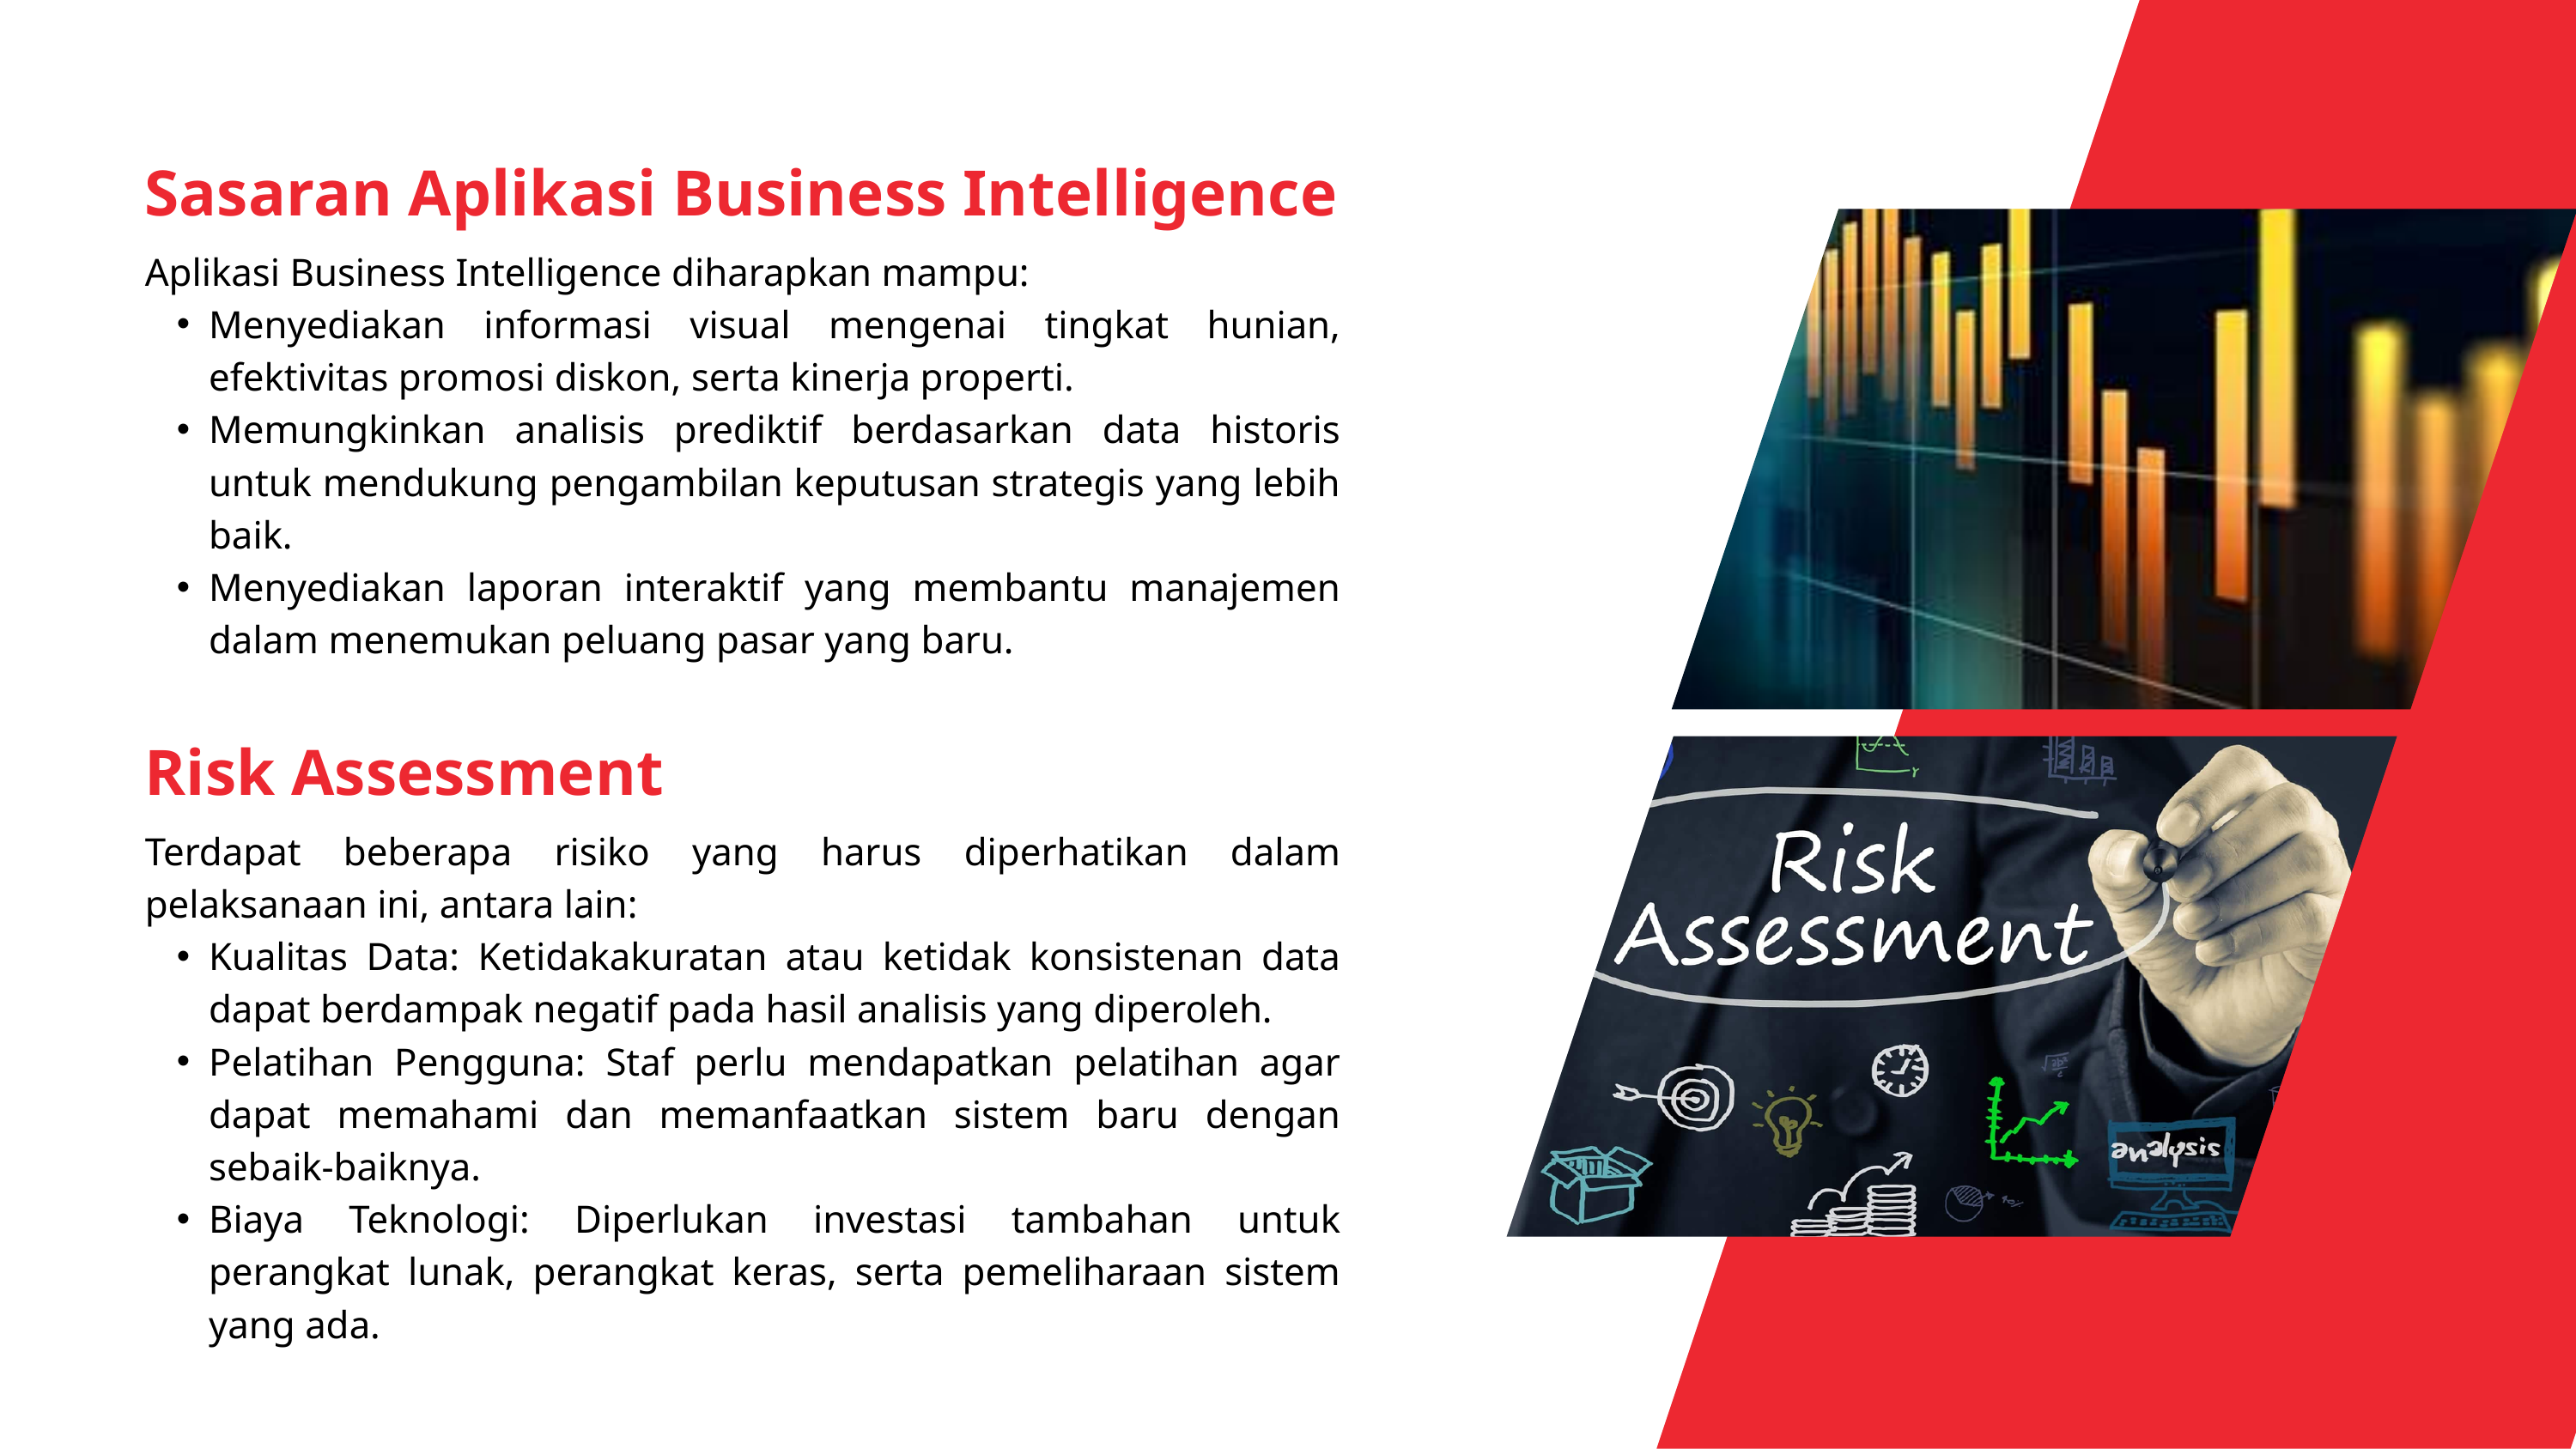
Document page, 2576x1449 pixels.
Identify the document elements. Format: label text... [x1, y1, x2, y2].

text_box Risk Assessment [144, 682, 1369, 809]
text_box Aplikasi Business Intelligence diharapkan mampu: Menyediakan informasi visual mengenai tingkat hunian, efektivitas promosi diskon, serta kinerja properti. Memungkinkan analisis prediktif berdasarkan data historis untuk mendukung pengambilan keputusan strategis yang lebih baik. Menyediakan laporan interaktif yang membantu manajemen dalam menemukan peluang pasar yang baru. [144, 240, 1341, 682]
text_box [1671, 209, 2576, 710]
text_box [1506, 736, 2397, 1237]
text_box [1656, 0, 2576, 1449]
text_box Terdapat beberapa risiko yang harus diperhatikan dalam pelaksanaan ini, antara lain: Kualitas Data: Ketidakakuratan atau ketidak konsistenan data dapat berdampak negatif pada hasil analisis yang diperoleh. Pelatihan Pengguna: Staf perlu mendapatkan pelatihan agar dapat memahami dan memanfaatkan sistem baru dengan sebaik-baiknya. Biaya Teknologi: Diperlukan investasi tambahan untuk perangkat lunak, perangkat keras, serta pemeliharaan sistem yang ada. [144, 820, 1341, 1399]
text_box Sasaran Aplikasi Business Intelligence [144, 103, 1400, 229]
